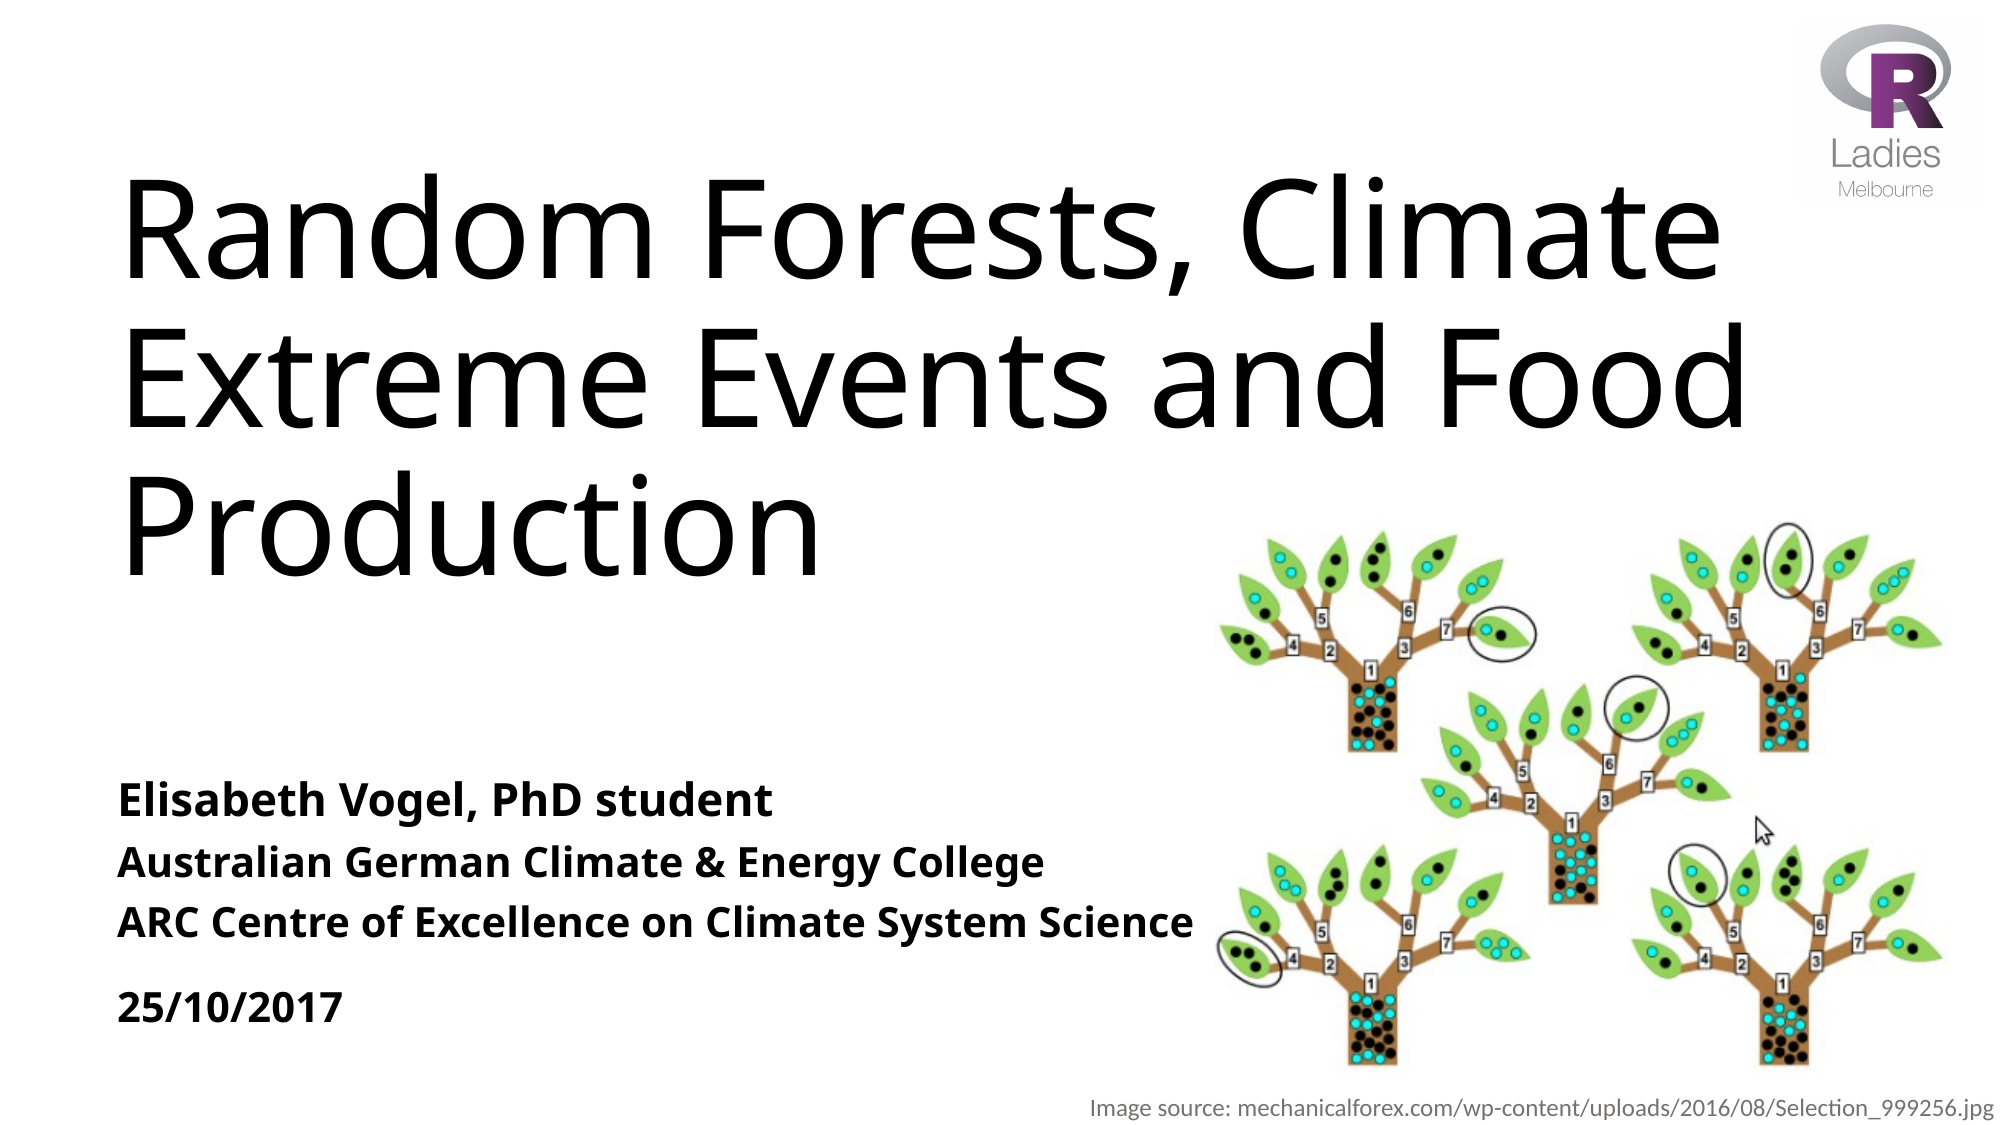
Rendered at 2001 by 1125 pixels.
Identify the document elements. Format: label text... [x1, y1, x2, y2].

picture [1214, 485, 1956, 1094]
picture [1798, 19, 1982, 204]
subtitle Elisabeth Vogel, PhD student Australian German Climate & Energy College ARC Centre of Excellence on Climate System Science 25/10/2017 [102, 752, 1214, 1095]
title Random Forests, Climate Extreme Events and Food Production [102, 152, 1919, 657]
text_box Image source: mechanicalforex.com/wp-content/uploads/2016/08/Selection_999256.jpg [1074, 1084, 2000, 1125]
